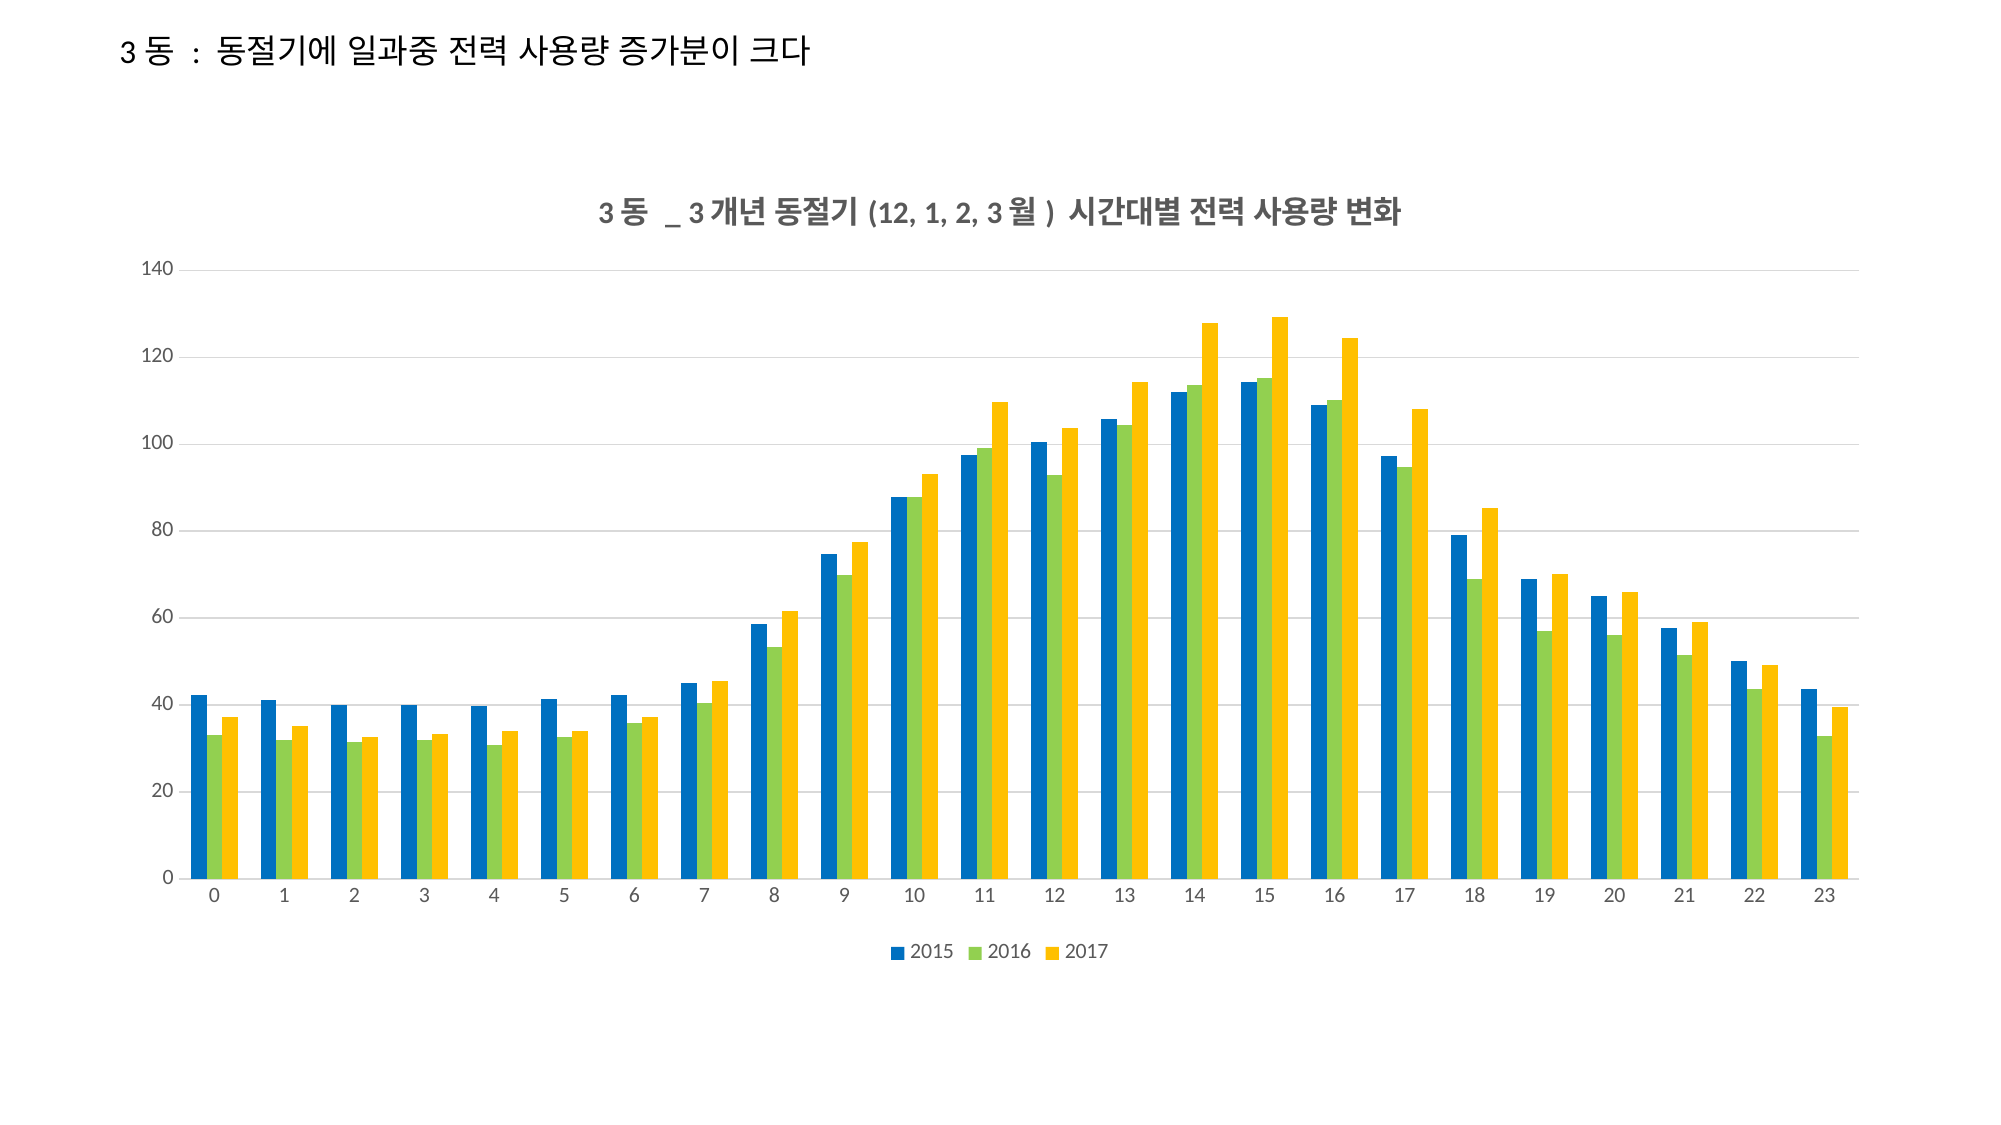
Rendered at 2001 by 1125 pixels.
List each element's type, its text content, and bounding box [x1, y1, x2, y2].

text_box 3동 : 동절기에 일과중 전력 사용량 증가분이 크다 [104, 23, 827, 78]
chart [104, 153, 1896, 972]
